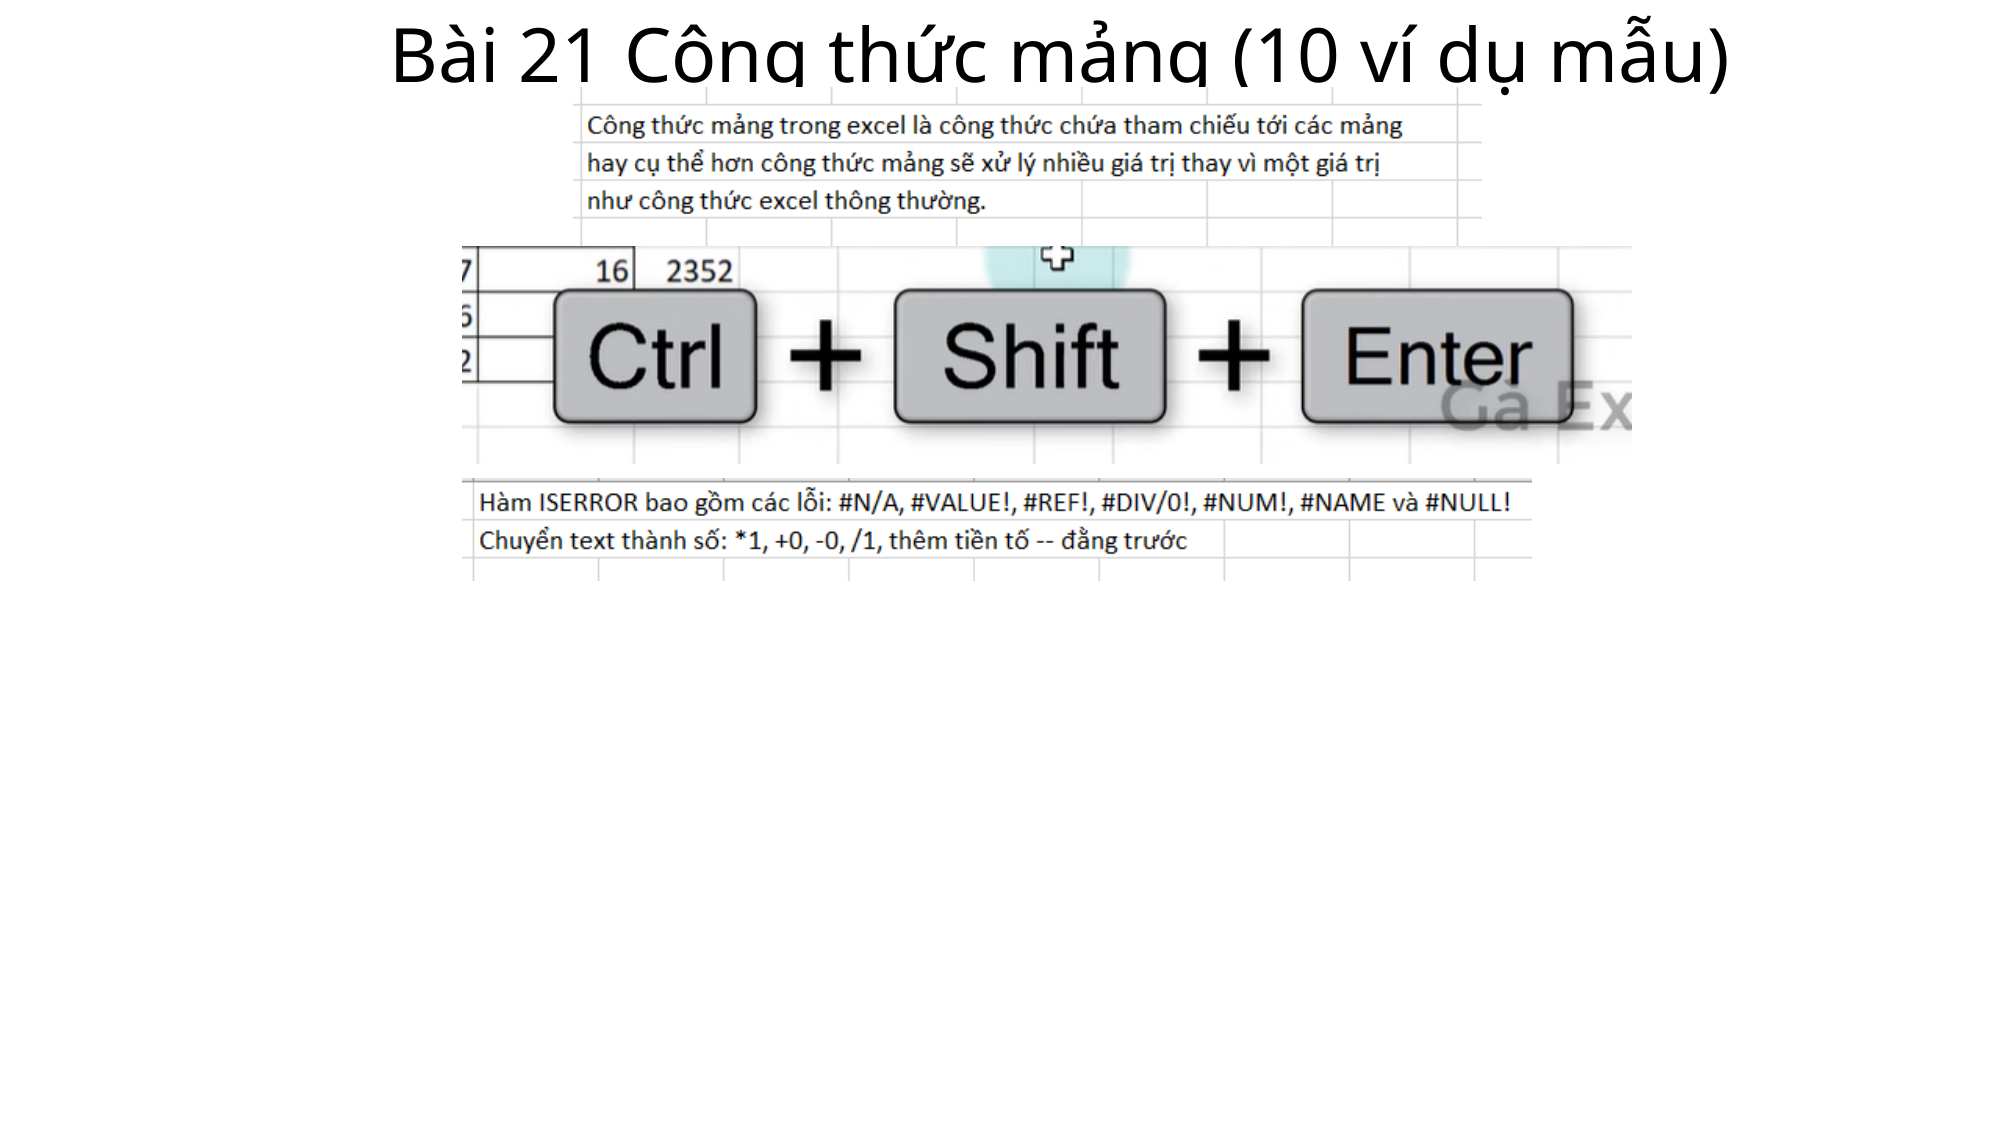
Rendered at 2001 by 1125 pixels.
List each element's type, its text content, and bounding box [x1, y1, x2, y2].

text_box Bài 21 Công thức mảng (10 ví dụ mẫu) [374, 0, 1746, 105]
picture [462, 478, 1532, 581]
picture [462, 87, 1632, 464]
